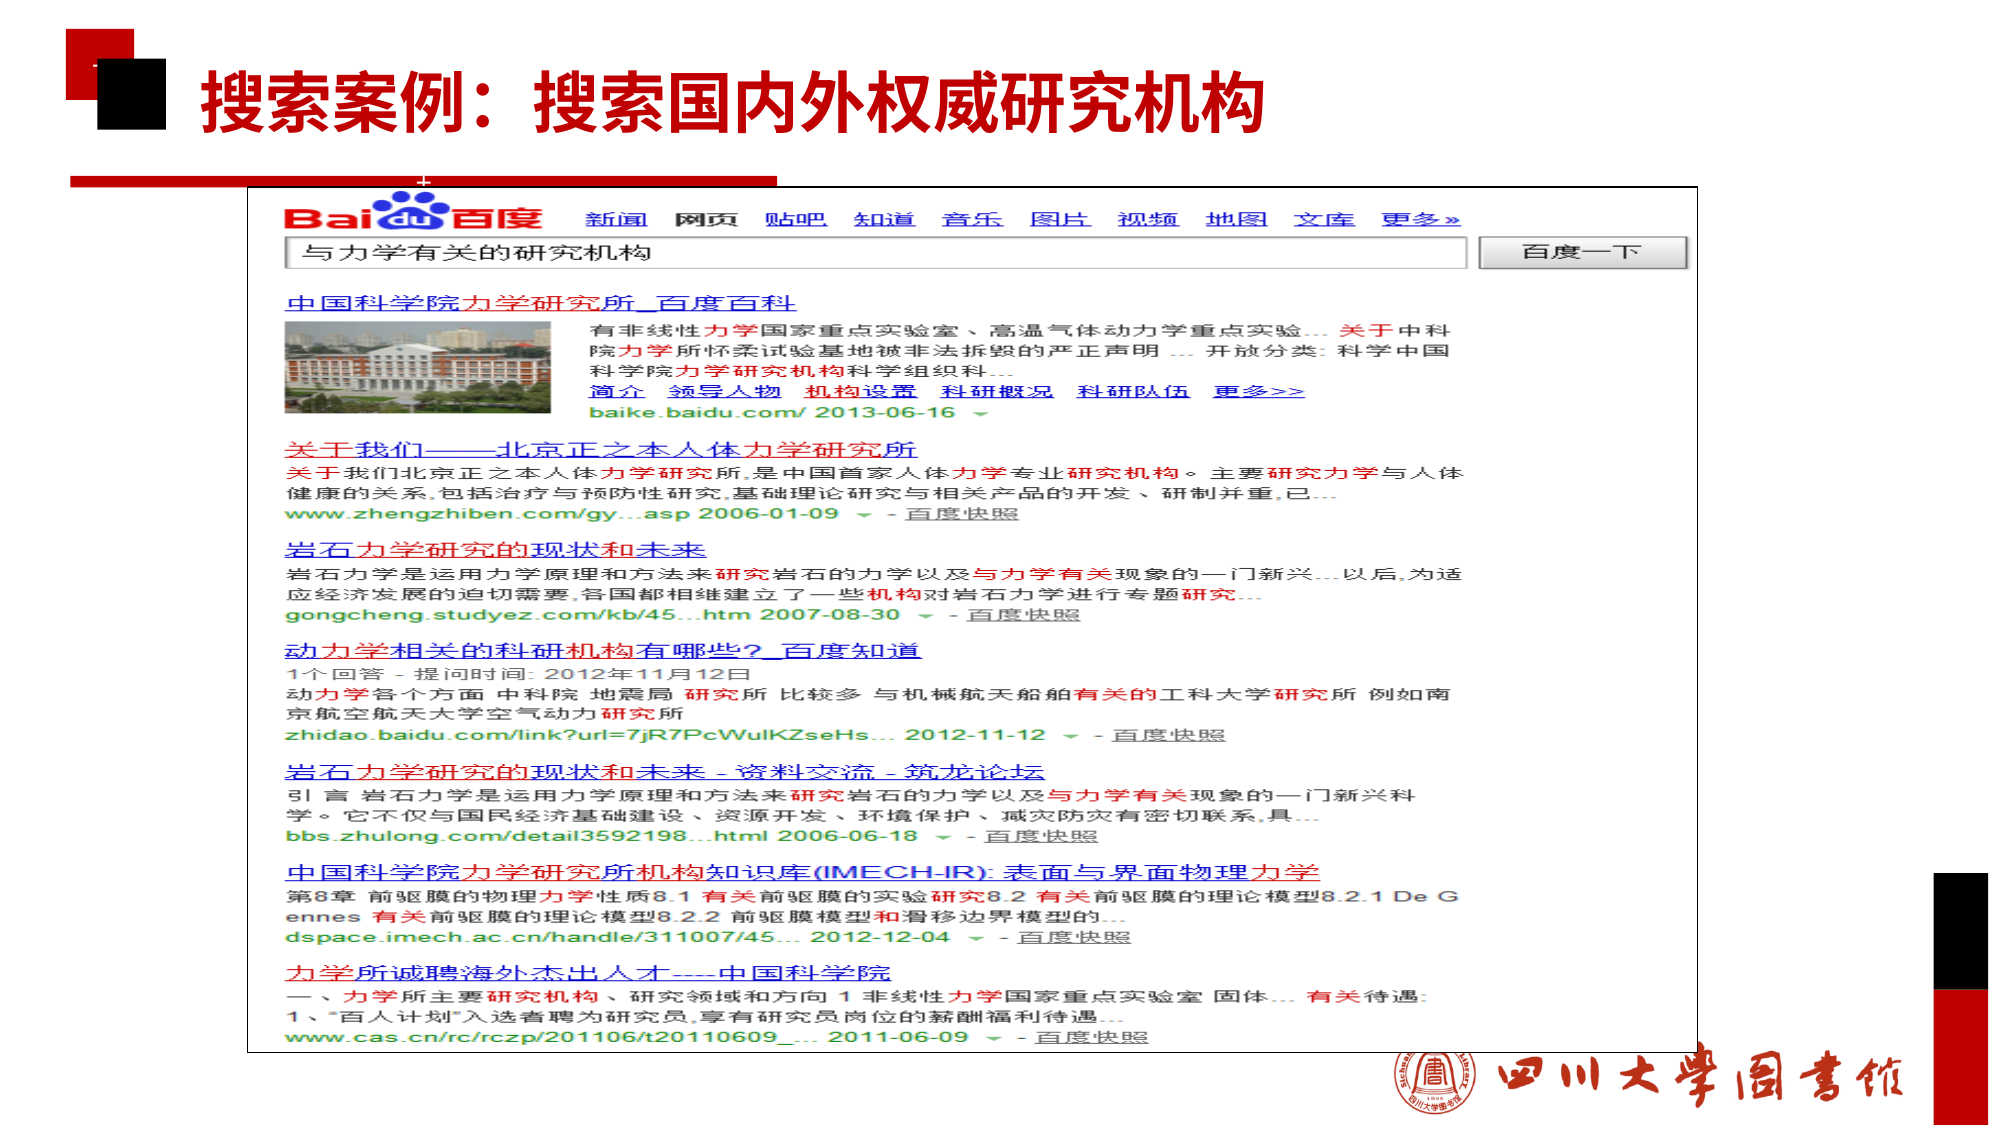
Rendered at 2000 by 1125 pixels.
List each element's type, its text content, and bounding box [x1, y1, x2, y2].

text_box 搜索案例：搜索国内外权威研究机构 [184, 53, 1336, 148]
picture [1393, 1031, 1903, 1115]
picture [248, 187, 1697, 1052]
